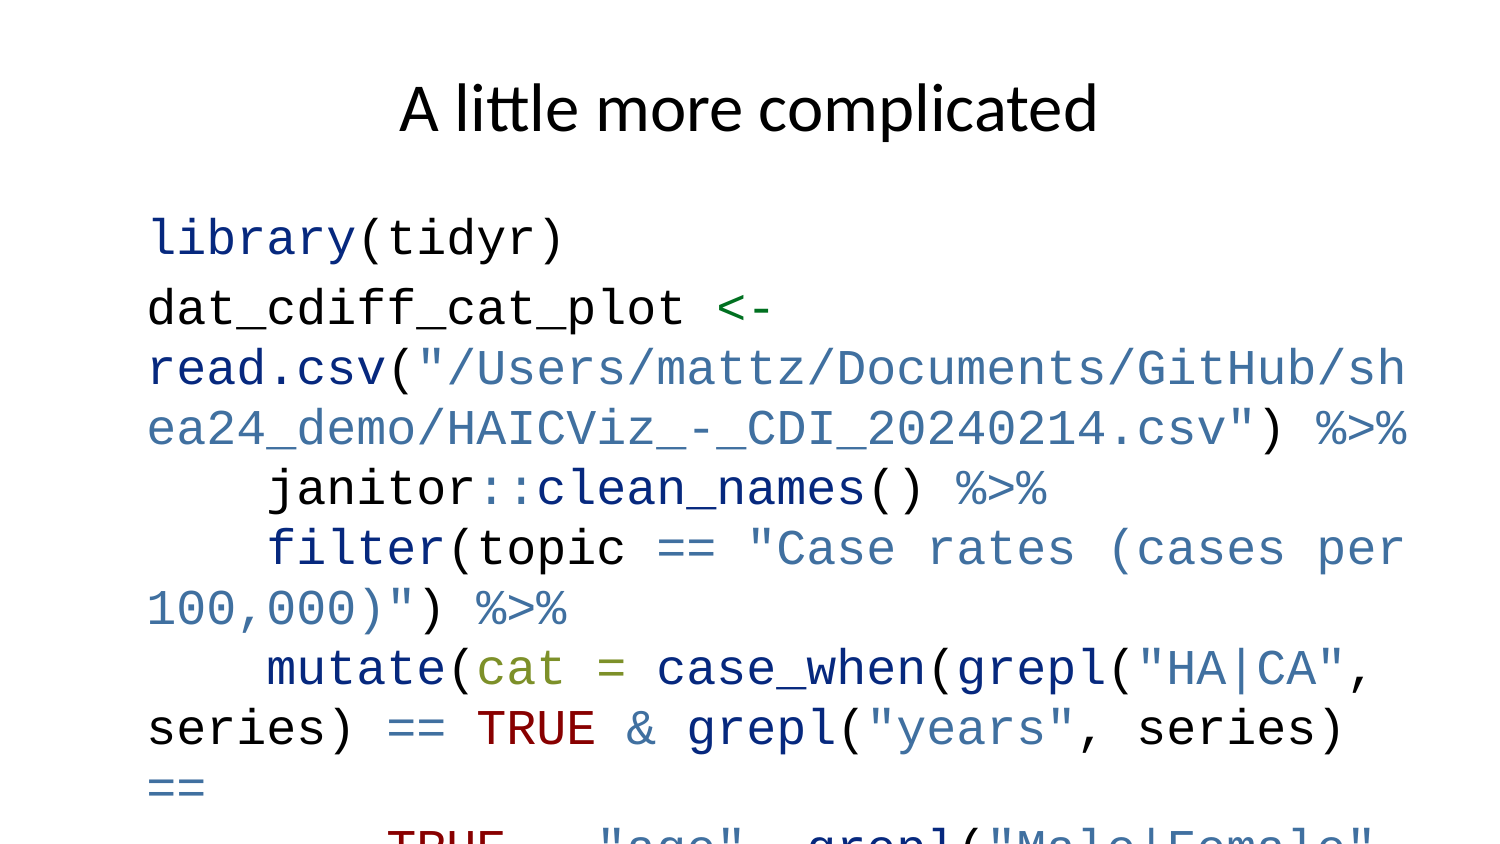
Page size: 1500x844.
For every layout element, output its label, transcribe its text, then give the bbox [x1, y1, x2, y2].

list library(tidyr) dat_cdiff_cat_plot <- read.csv("/Users/mattz/Documents/GitHub/shea24_demo/HAICViz_-_CDI_20240214.csv") %>% janitor::clean_names() %>% filter(topic == "Case rates (cases per 100,000)") %>% mutate(cat = case_when(grepl("HA|CA", series) == TRUE & grepl("years", series) == TRUE ~ "age", grepl("Male|Female", series) == TRUE & grepl("HA|CA", series) == TRUE ~ "sex", grepl("White|Non-white", series) == TRUE & grepl("HA|CA", series) == TRUE ~ "race")) %>% filter(!is.na(cat)) %>% separate(series, into = c("category", "group"), sep = " - ") %>% ggplot(aes(x = as.factor(year_name), y = value, group = interaction(group, category), linetype = category, col = group, )) + geom_line(lwd = 1) + theme_minimal() + theme(axis.text.x = element_text(angle = 75, vjust = 0, hjust = 0)) + facet_wrap(vars(cat)) + labs(title = "C.difficile Infection by Year", y = "Case rates (cases per 100,000)", x = "Year") [75, 196, 1425, 754]
title A little more complicated [75, 33, 1425, 175]
